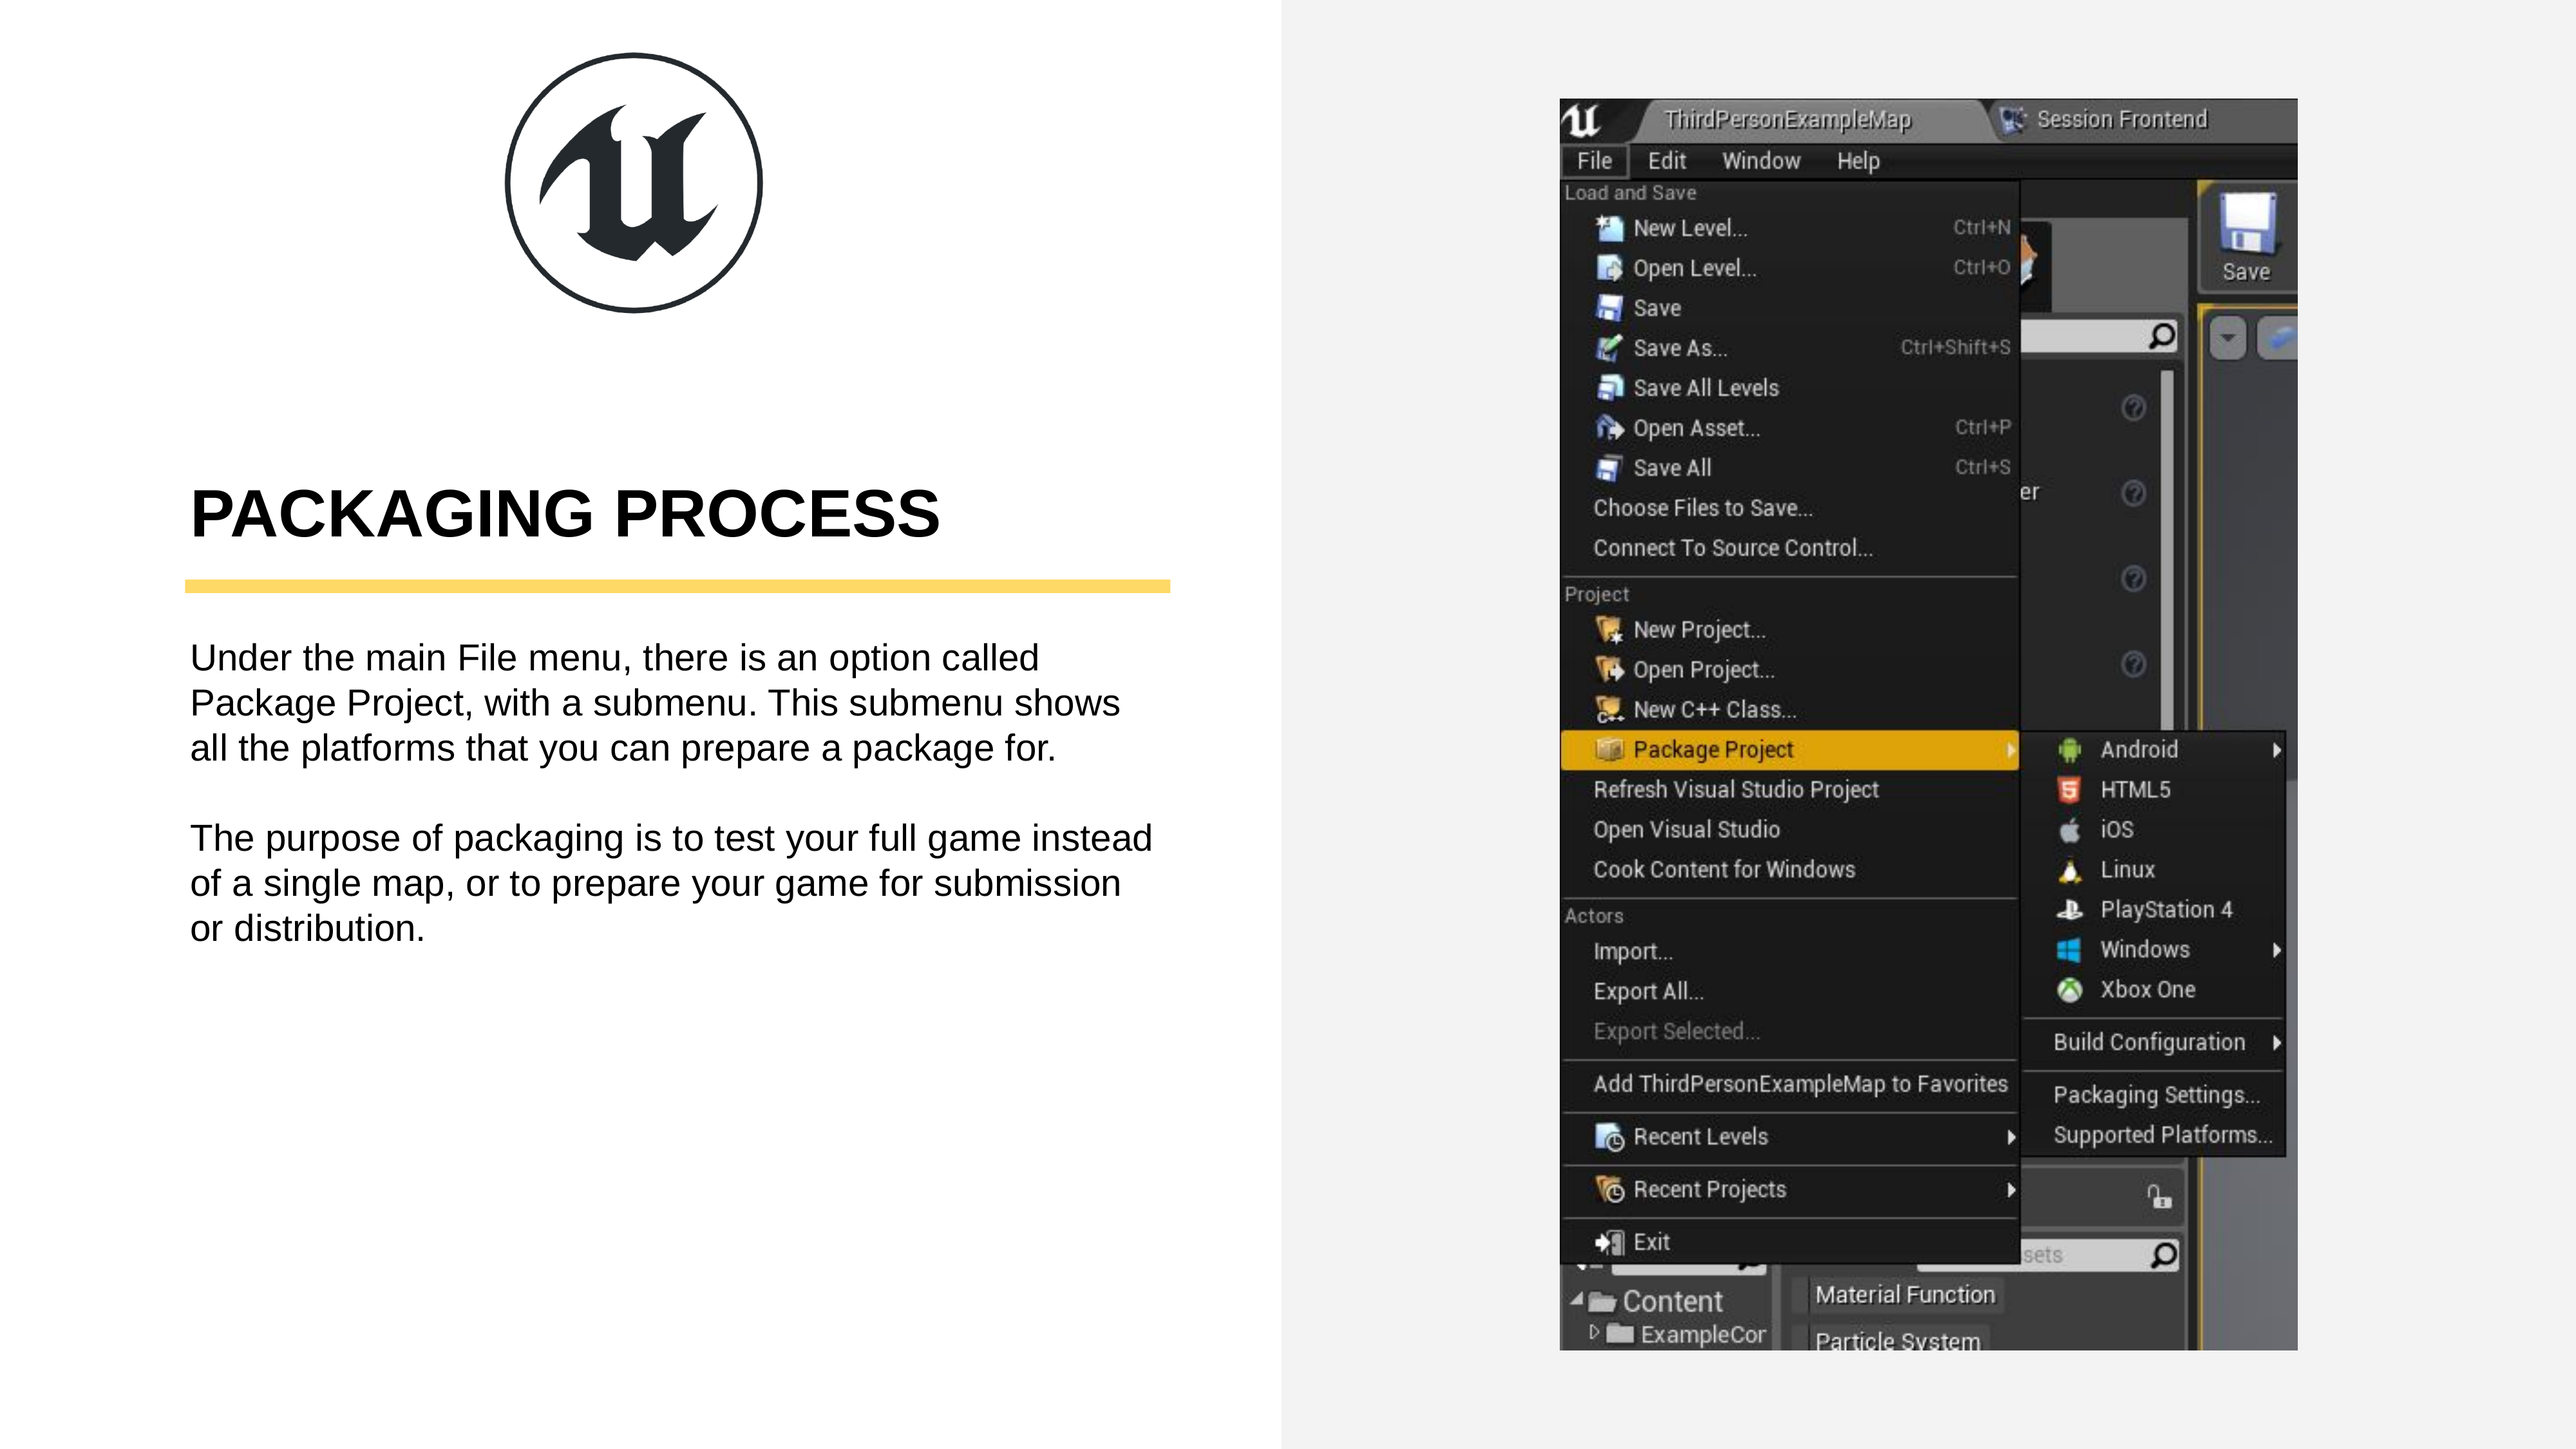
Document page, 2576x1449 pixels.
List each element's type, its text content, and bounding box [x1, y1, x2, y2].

picture [1559, 98, 2298, 1351]
text_box [185, 579, 1171, 593]
text_box [1281, 0, 2576, 1449]
text_box Under the main File menu, there is an option called Package Project, with a submenu. This submenu shows all the platforms that you can prepare a package for. The purpose of packaging is to test your full game instead of a single map, or to prepare your game for submission or distribution. [185, 628, 1171, 954]
picture [495, 42, 773, 327]
text_box Packaging Process [185, 464, 1133, 556]
